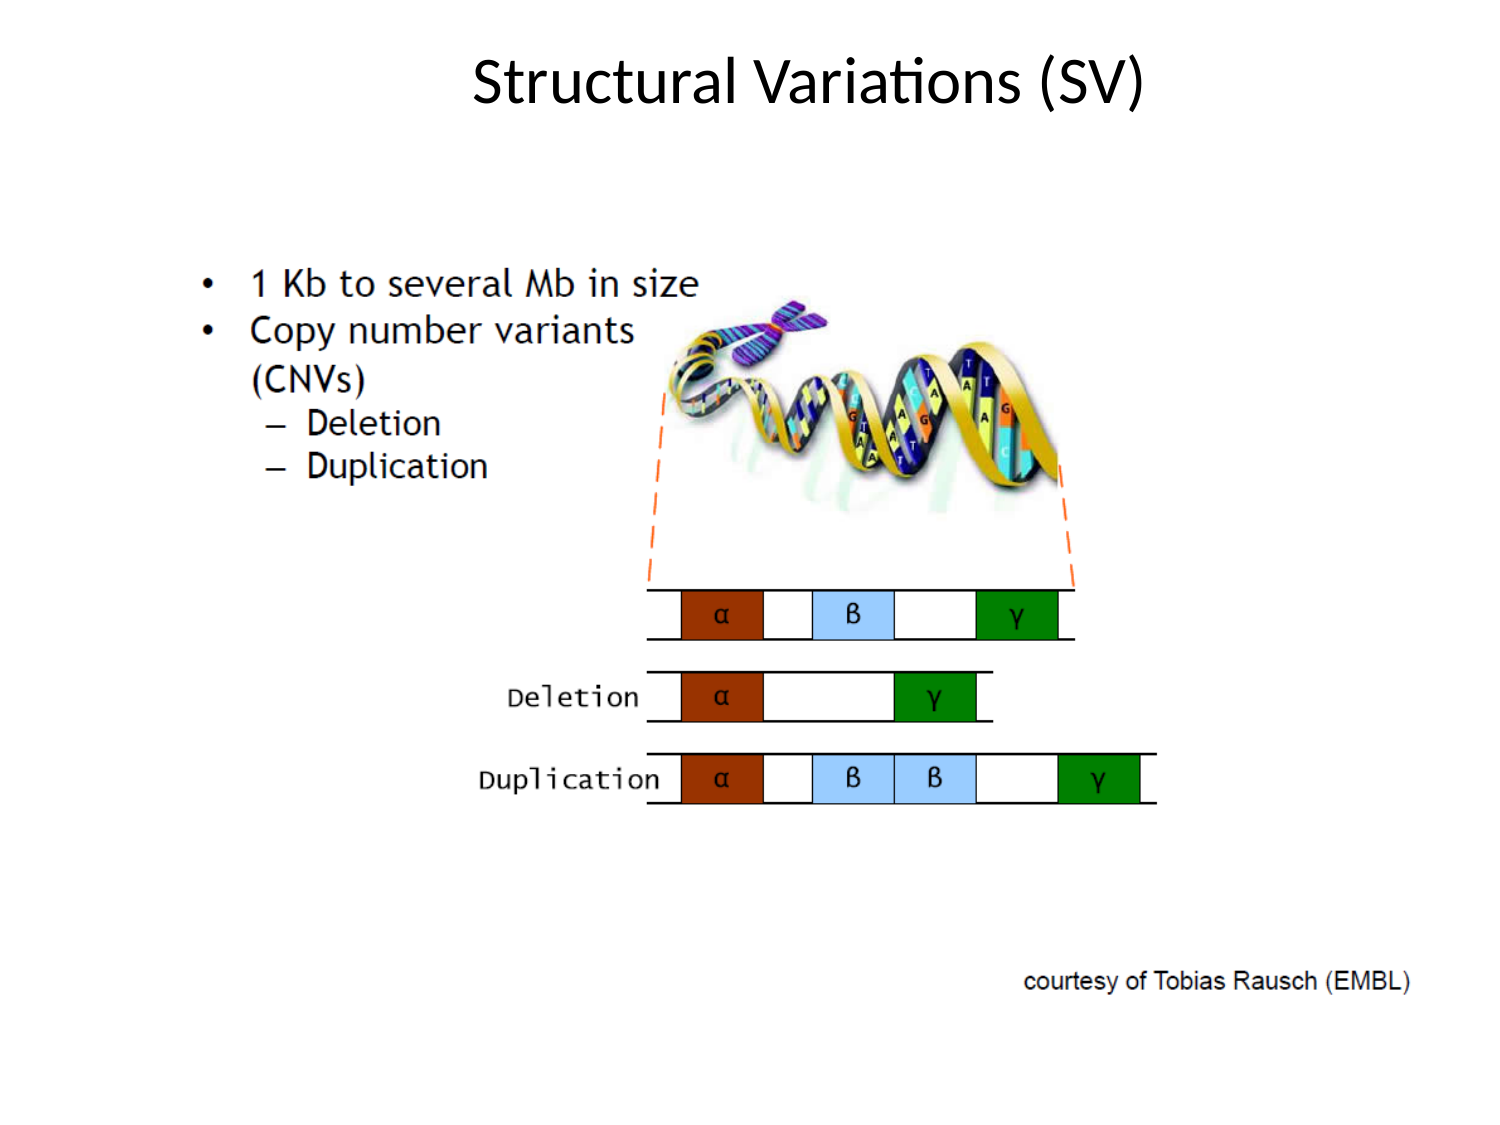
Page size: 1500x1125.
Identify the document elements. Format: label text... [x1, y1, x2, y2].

picture [52, 255, 1481, 1058]
text_box Structural Variations (SV) [194, 0, 1425, 172]
